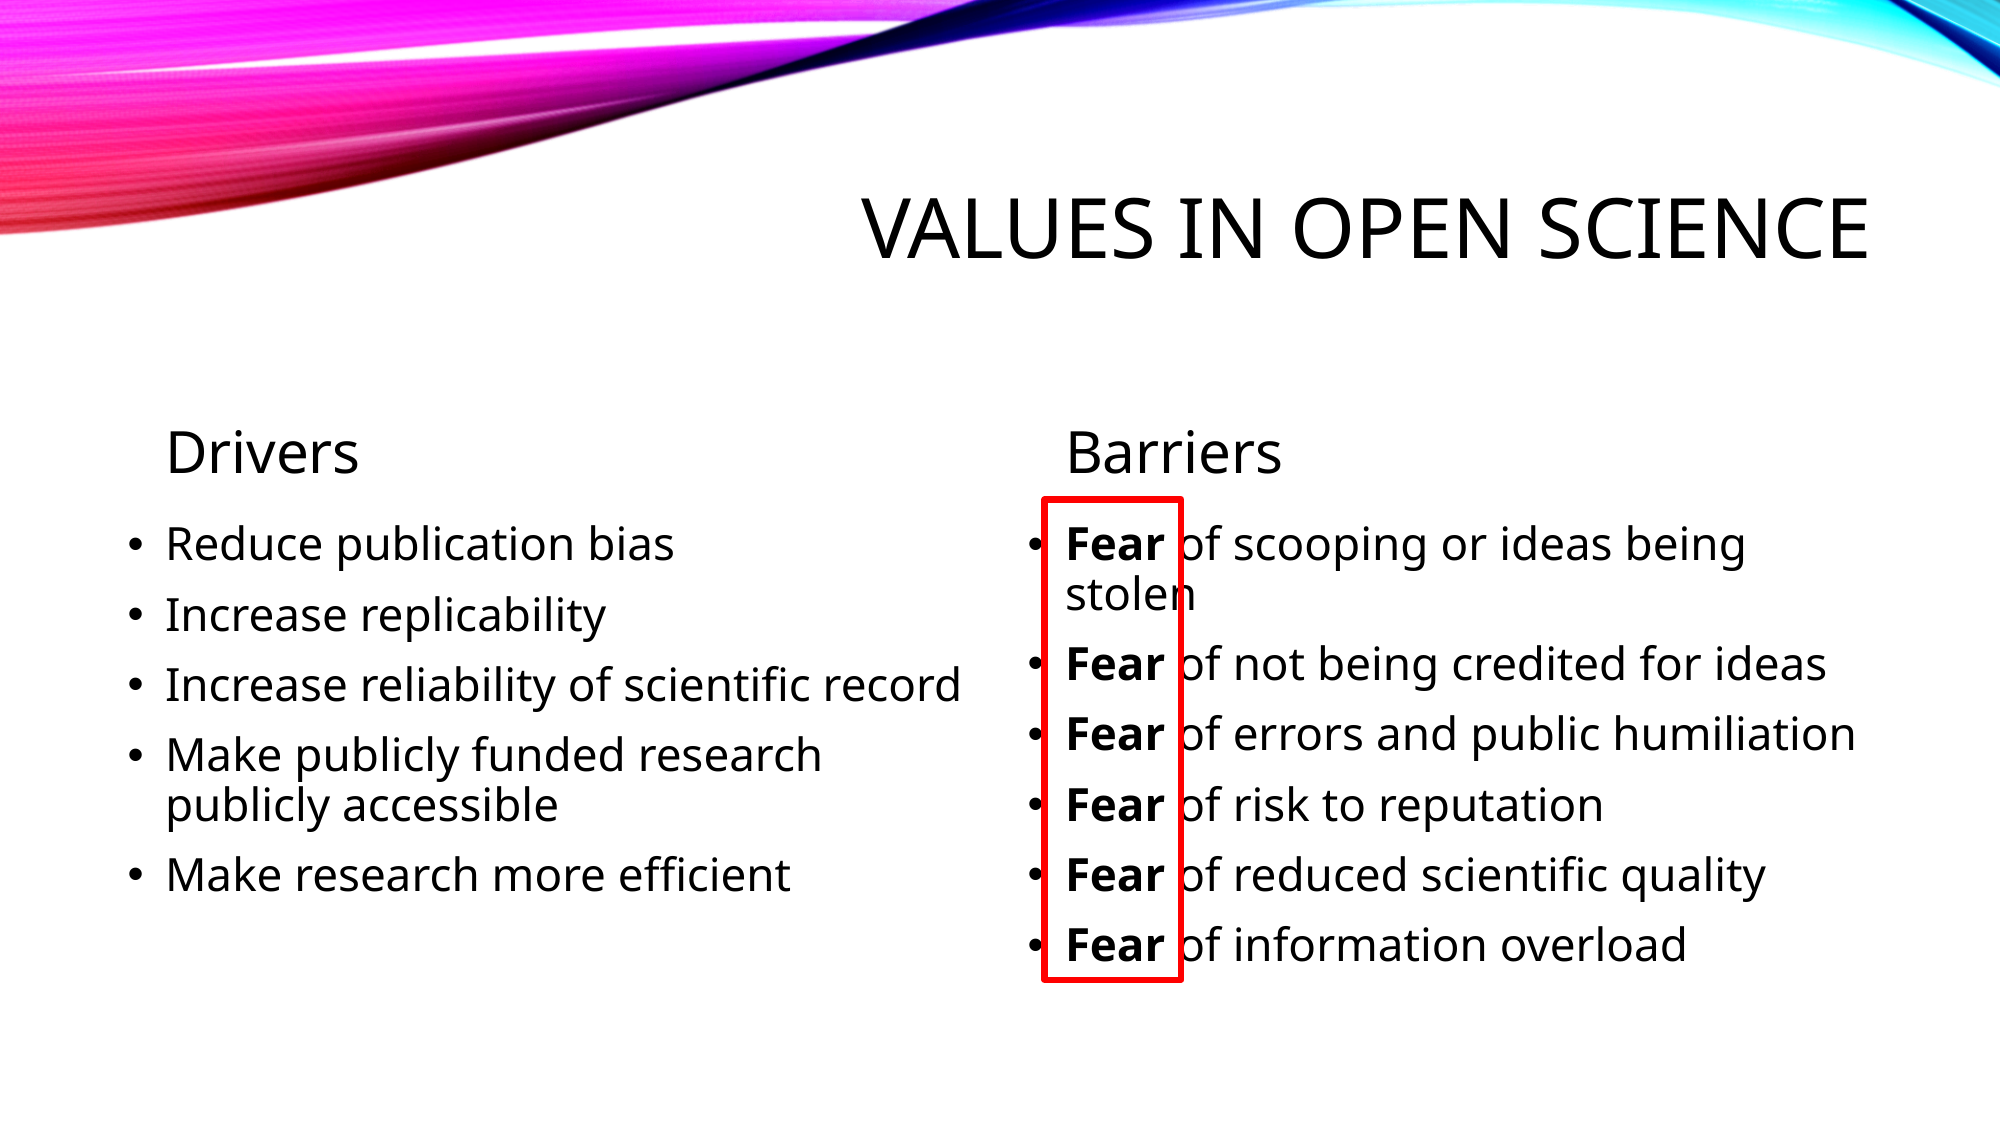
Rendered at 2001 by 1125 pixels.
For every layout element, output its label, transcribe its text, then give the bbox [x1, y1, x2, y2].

text_box [1043, 498, 1182, 981]
picture [0, 0, 2000, 237]
picture [1910, 0, 2000, 45]
picture [1890, 0, 2000, 75]
list Reduce publication bias Increase replicability Increase reliability of scientific record Make publicly funded research publicly accessible Make research more efficient [112, 513, 984, 1021]
list Drivers [150, 358, 984, 494]
list Fear of scooping or ideas being stolen Fear of not being credited for ideas Fear of errors and public humiliation Fear of risk to reputation Fear of reduced scientific quality Fear of information overload [1012, 513, 1888, 1021]
list Barriers [1050, 358, 1888, 494]
title Values in open science [474, 125, 1888, 338]
